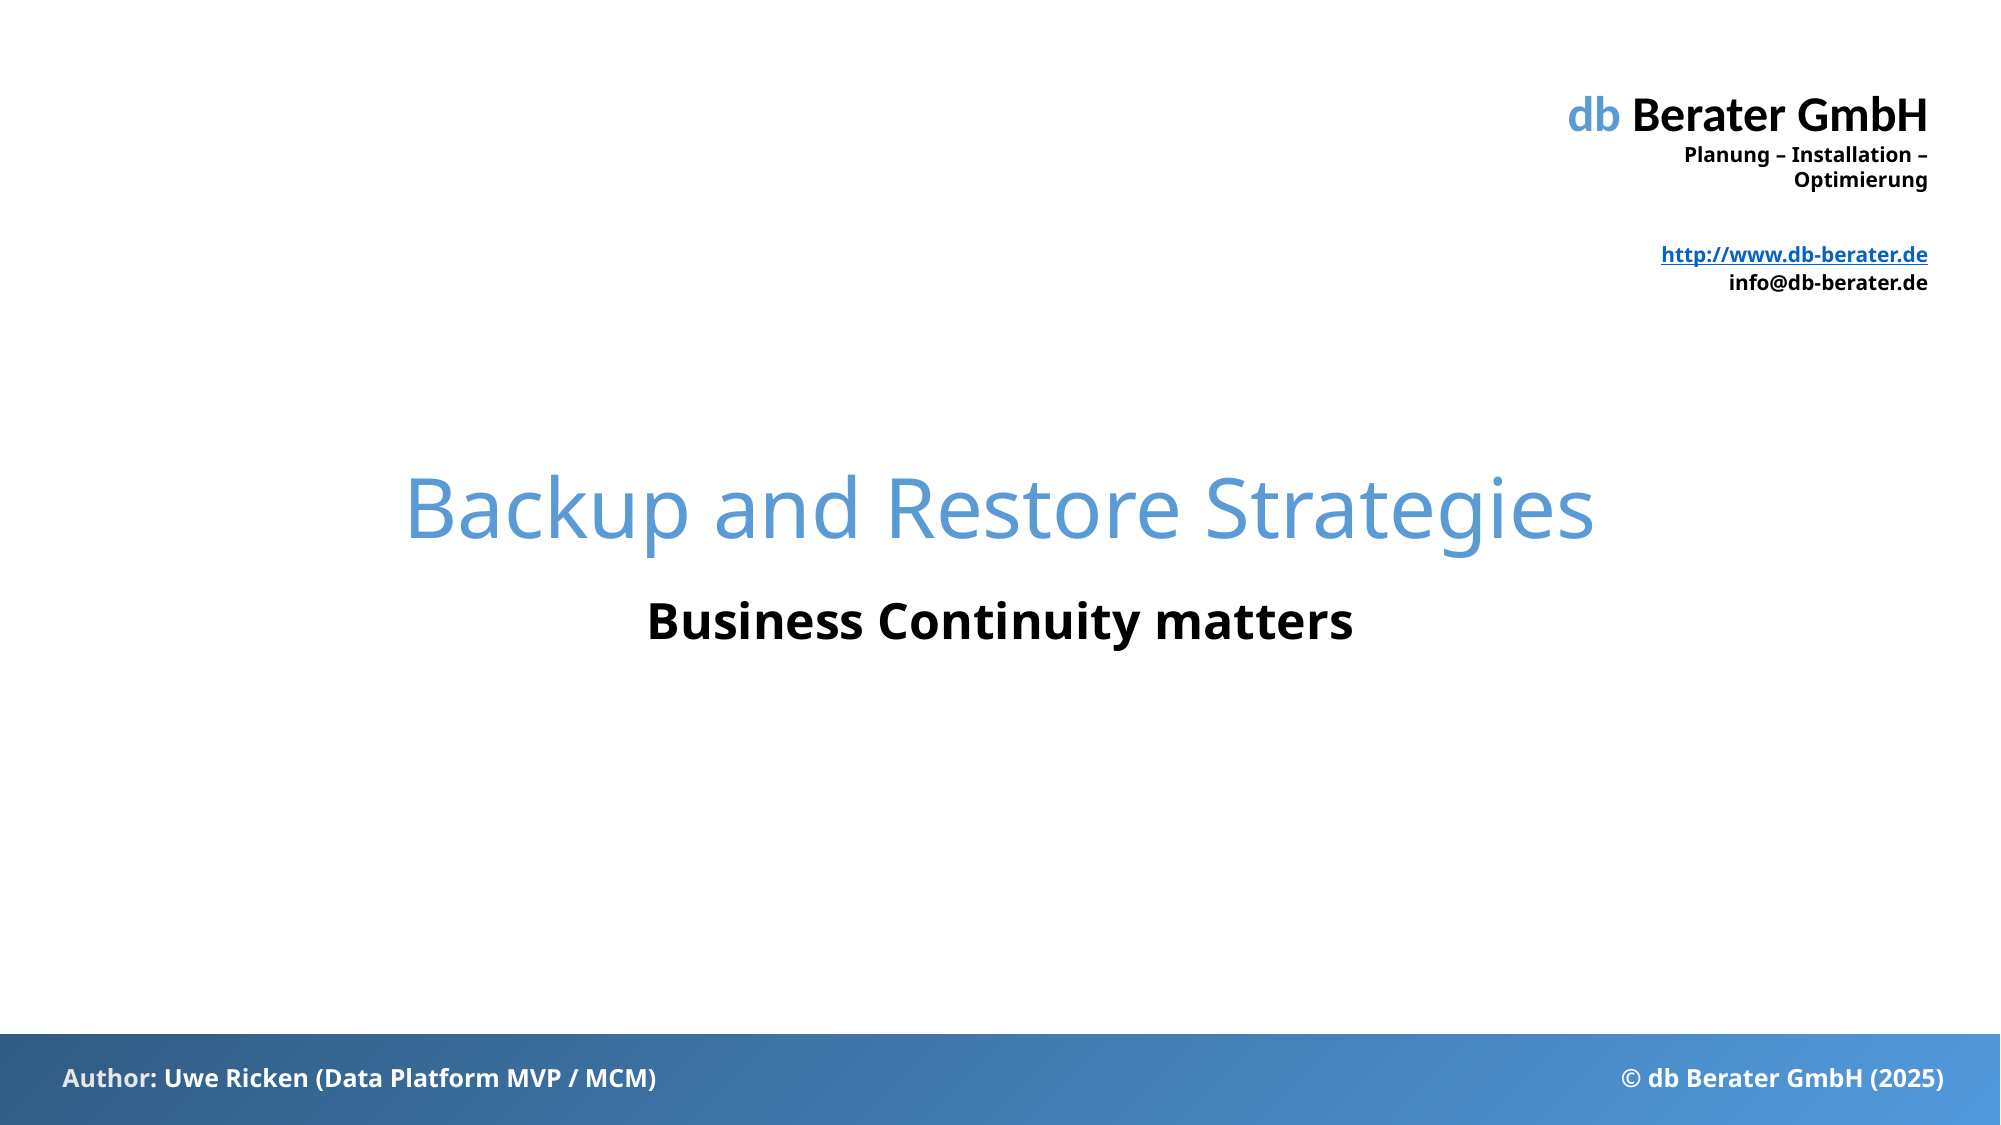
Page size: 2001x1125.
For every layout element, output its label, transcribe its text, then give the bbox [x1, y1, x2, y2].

title Backup and Restore Strategies [56, 273, 1945, 563]
subtitle Business Continuity matters [56, 590, 1945, 921]
